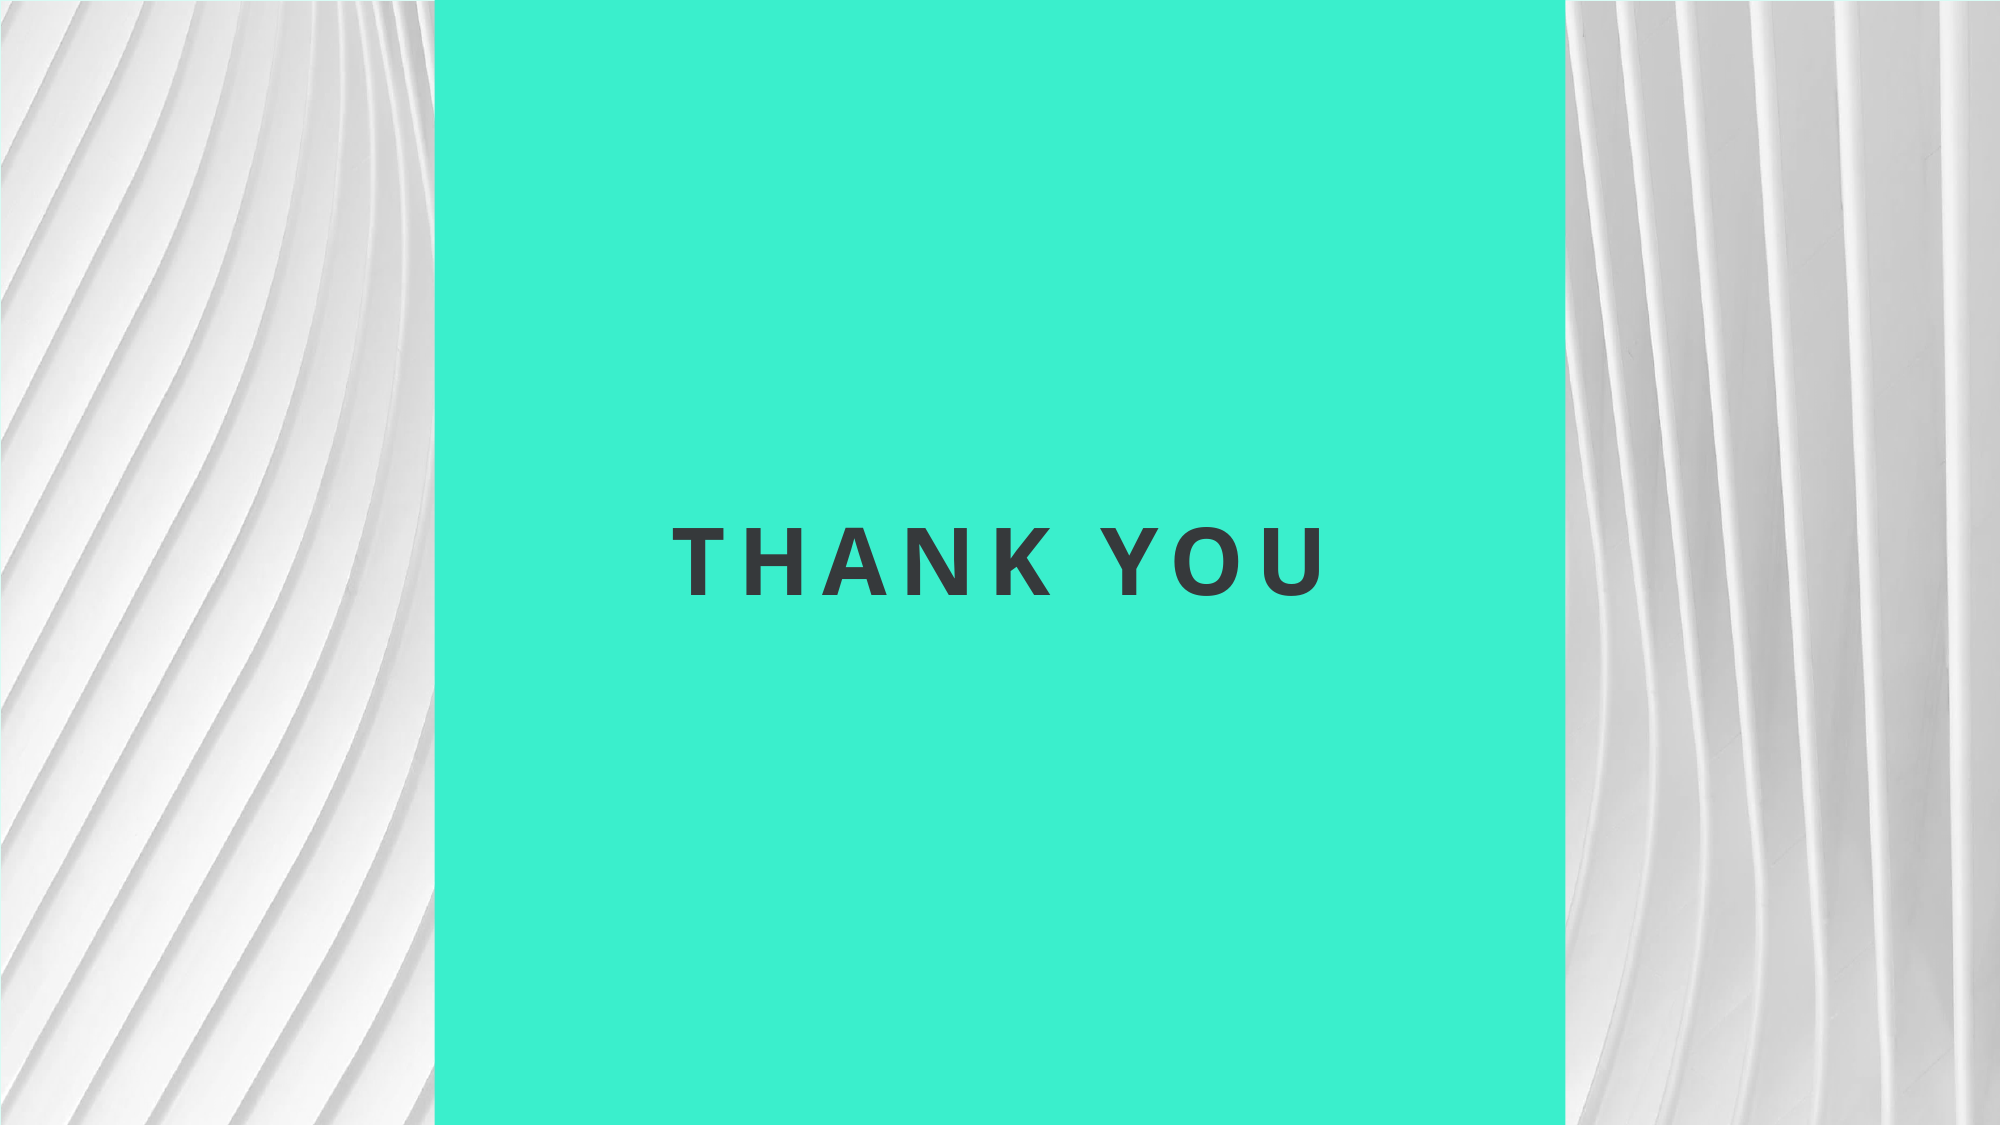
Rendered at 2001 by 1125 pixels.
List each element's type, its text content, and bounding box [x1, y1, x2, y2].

title THANK YOU [434, 0, 1566, 1125]
